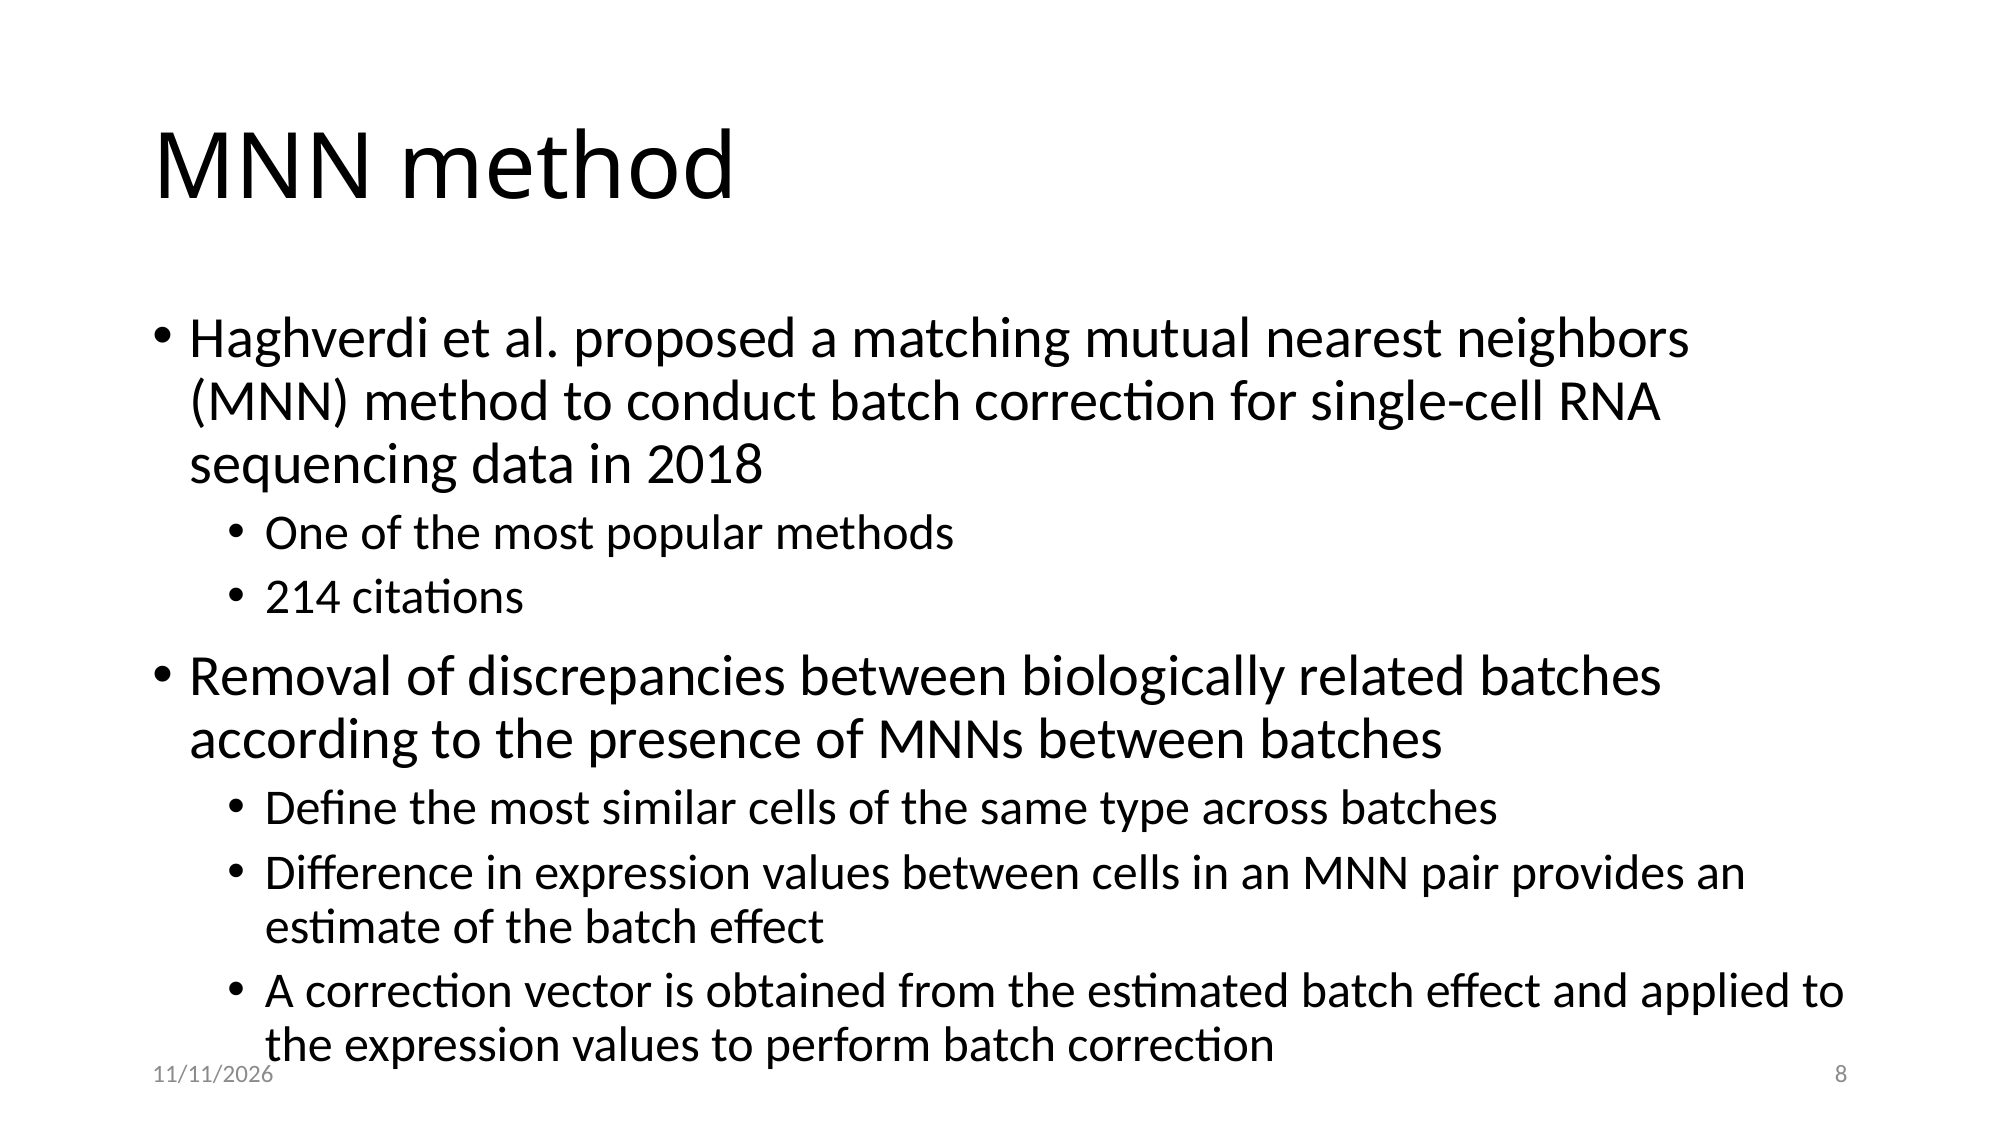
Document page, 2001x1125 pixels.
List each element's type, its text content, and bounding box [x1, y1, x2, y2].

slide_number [137, 1042, 588, 1103]
title MNN method [137, 59, 1863, 278]
list Haghverdi et al. proposed a matching mutual nearest neighbors (MNN) method to conduct batch correction for single-cell RNA sequencing data in 2018 One of the most popular methods 214 citations Removal of discrepancies between biologically related batches according to the presence of MNNs between batches Define the most similar cells of the same type across batches Difference in expression values between cells in an MNN pair provides an estimate of the batch effect A correction vector is obtained from the estimated batch effect and applied to the expression values to perform batch correction [137, 299, 1863, 1104]
slide_number 8 [1412, 1042, 1863, 1103]
